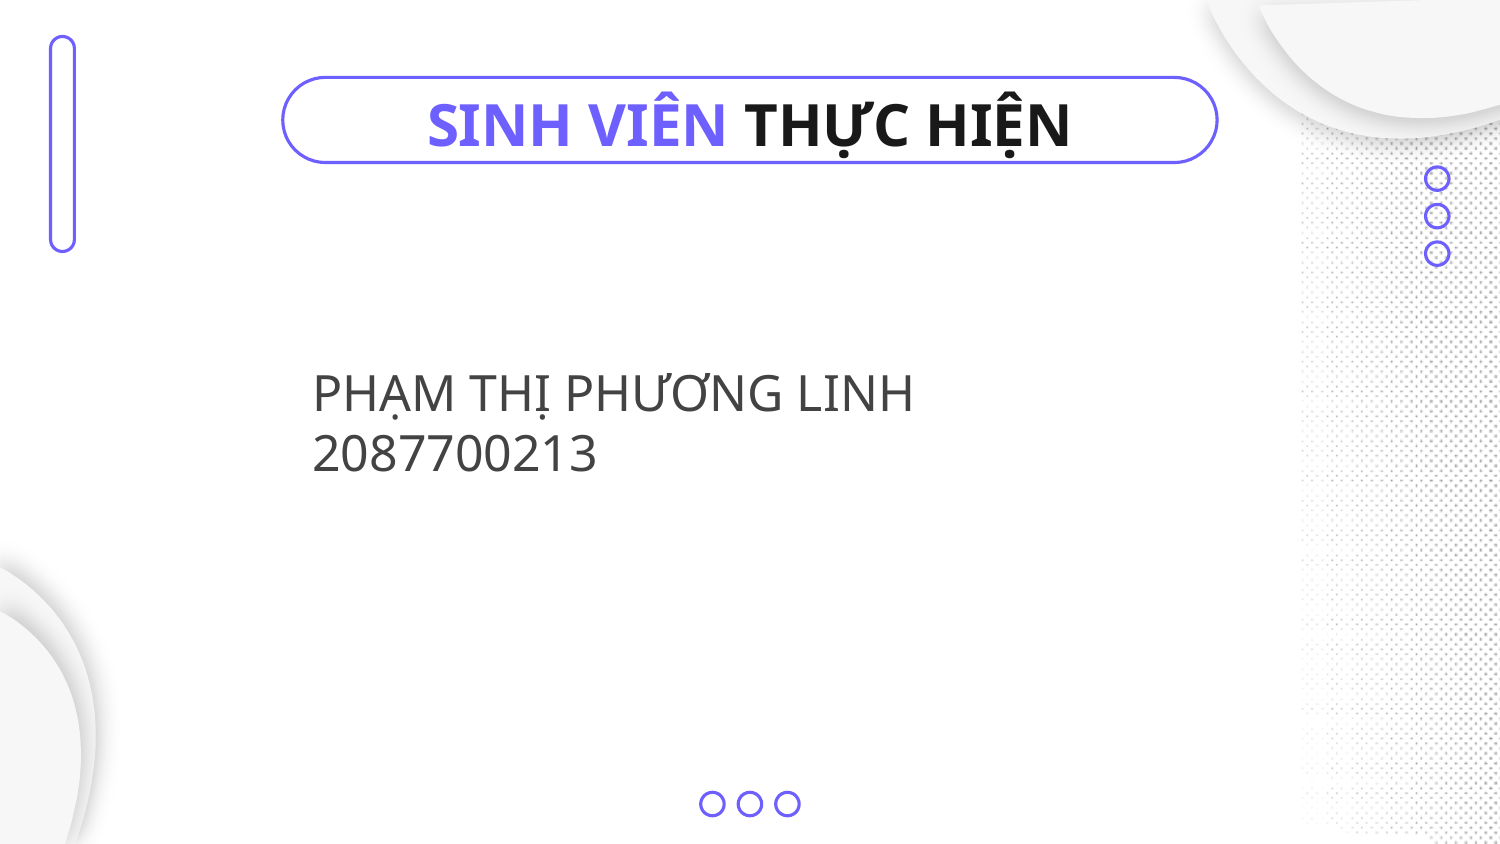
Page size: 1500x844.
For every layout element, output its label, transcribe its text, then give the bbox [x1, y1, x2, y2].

title SINH VIÊN THỰC HIỆN [118, 72, 1382, 167]
list PHẠM THỊ PHƯƠNG LINH 2087700213 [297, 256, 1254, 588]
